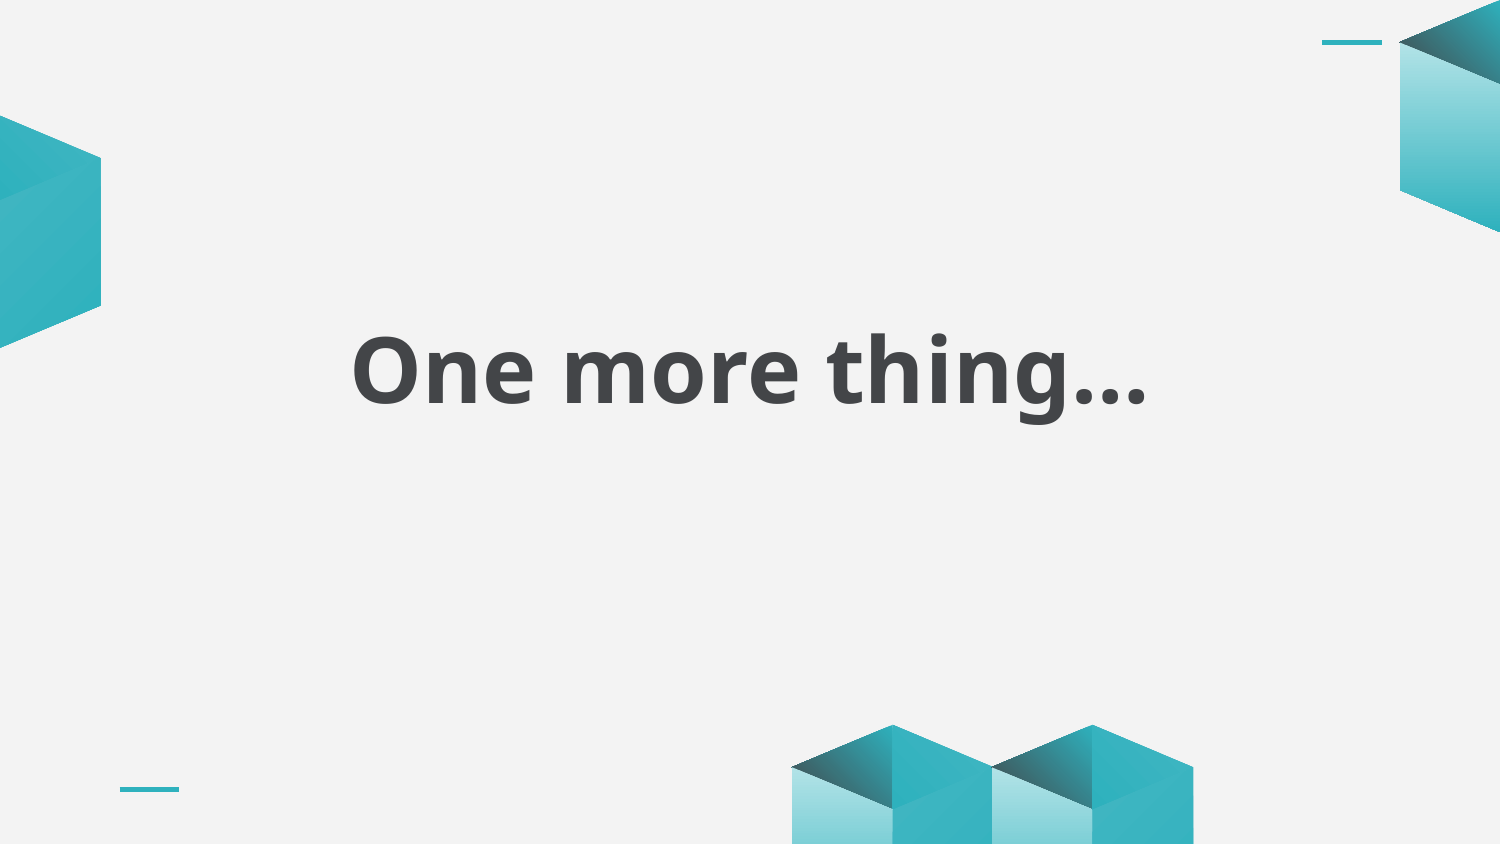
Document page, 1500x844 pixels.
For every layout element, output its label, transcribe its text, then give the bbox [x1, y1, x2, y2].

title One more thing… [118, 296, 1382, 391]
